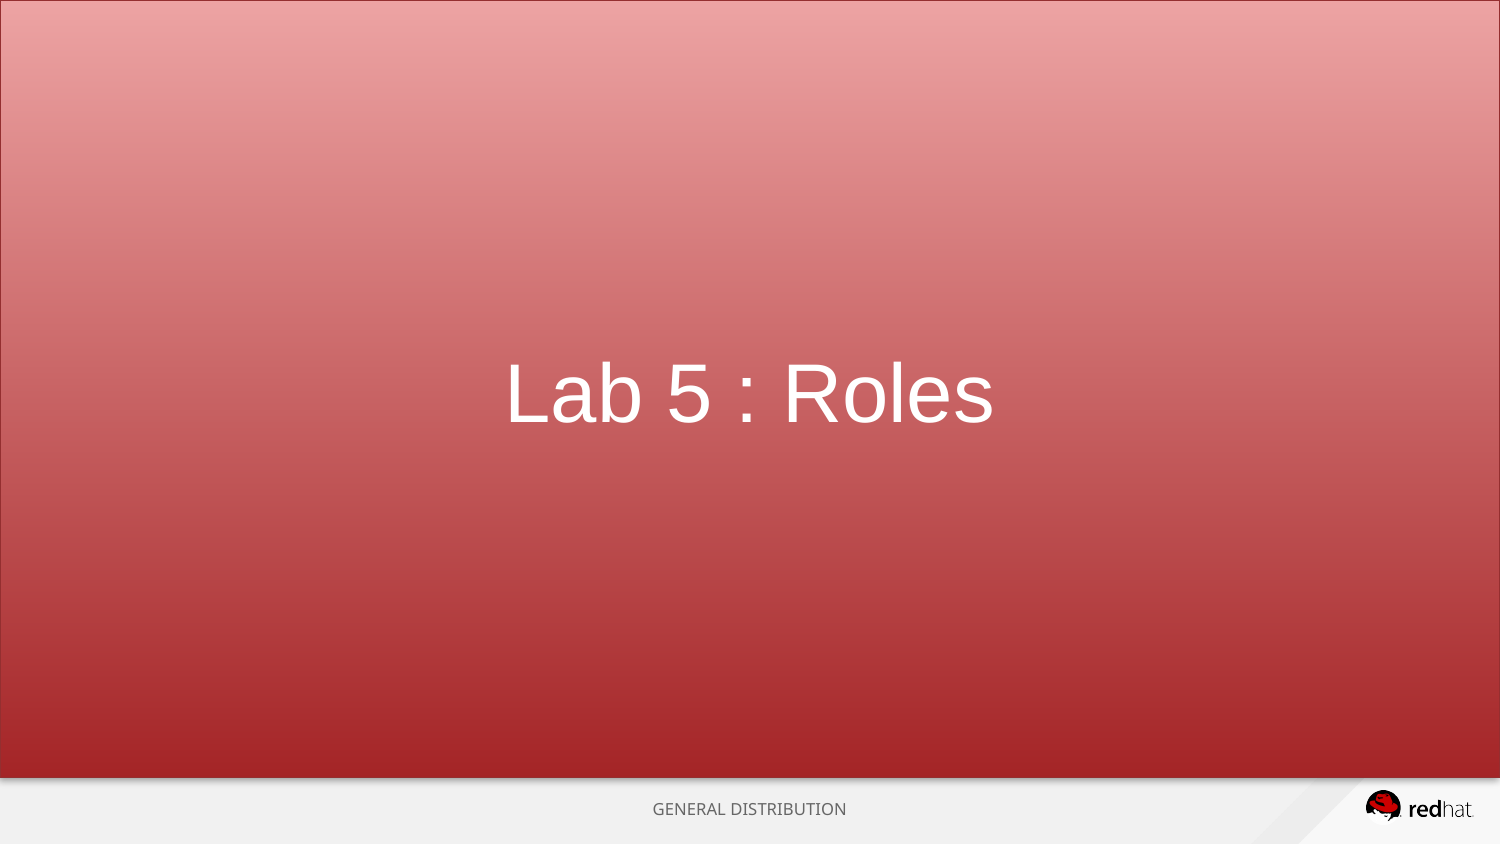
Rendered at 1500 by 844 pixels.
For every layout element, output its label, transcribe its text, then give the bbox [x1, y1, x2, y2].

text_box Lab 5 : Roles [0, 0, 1500, 778]
picture [0, 778, 1500, 844]
